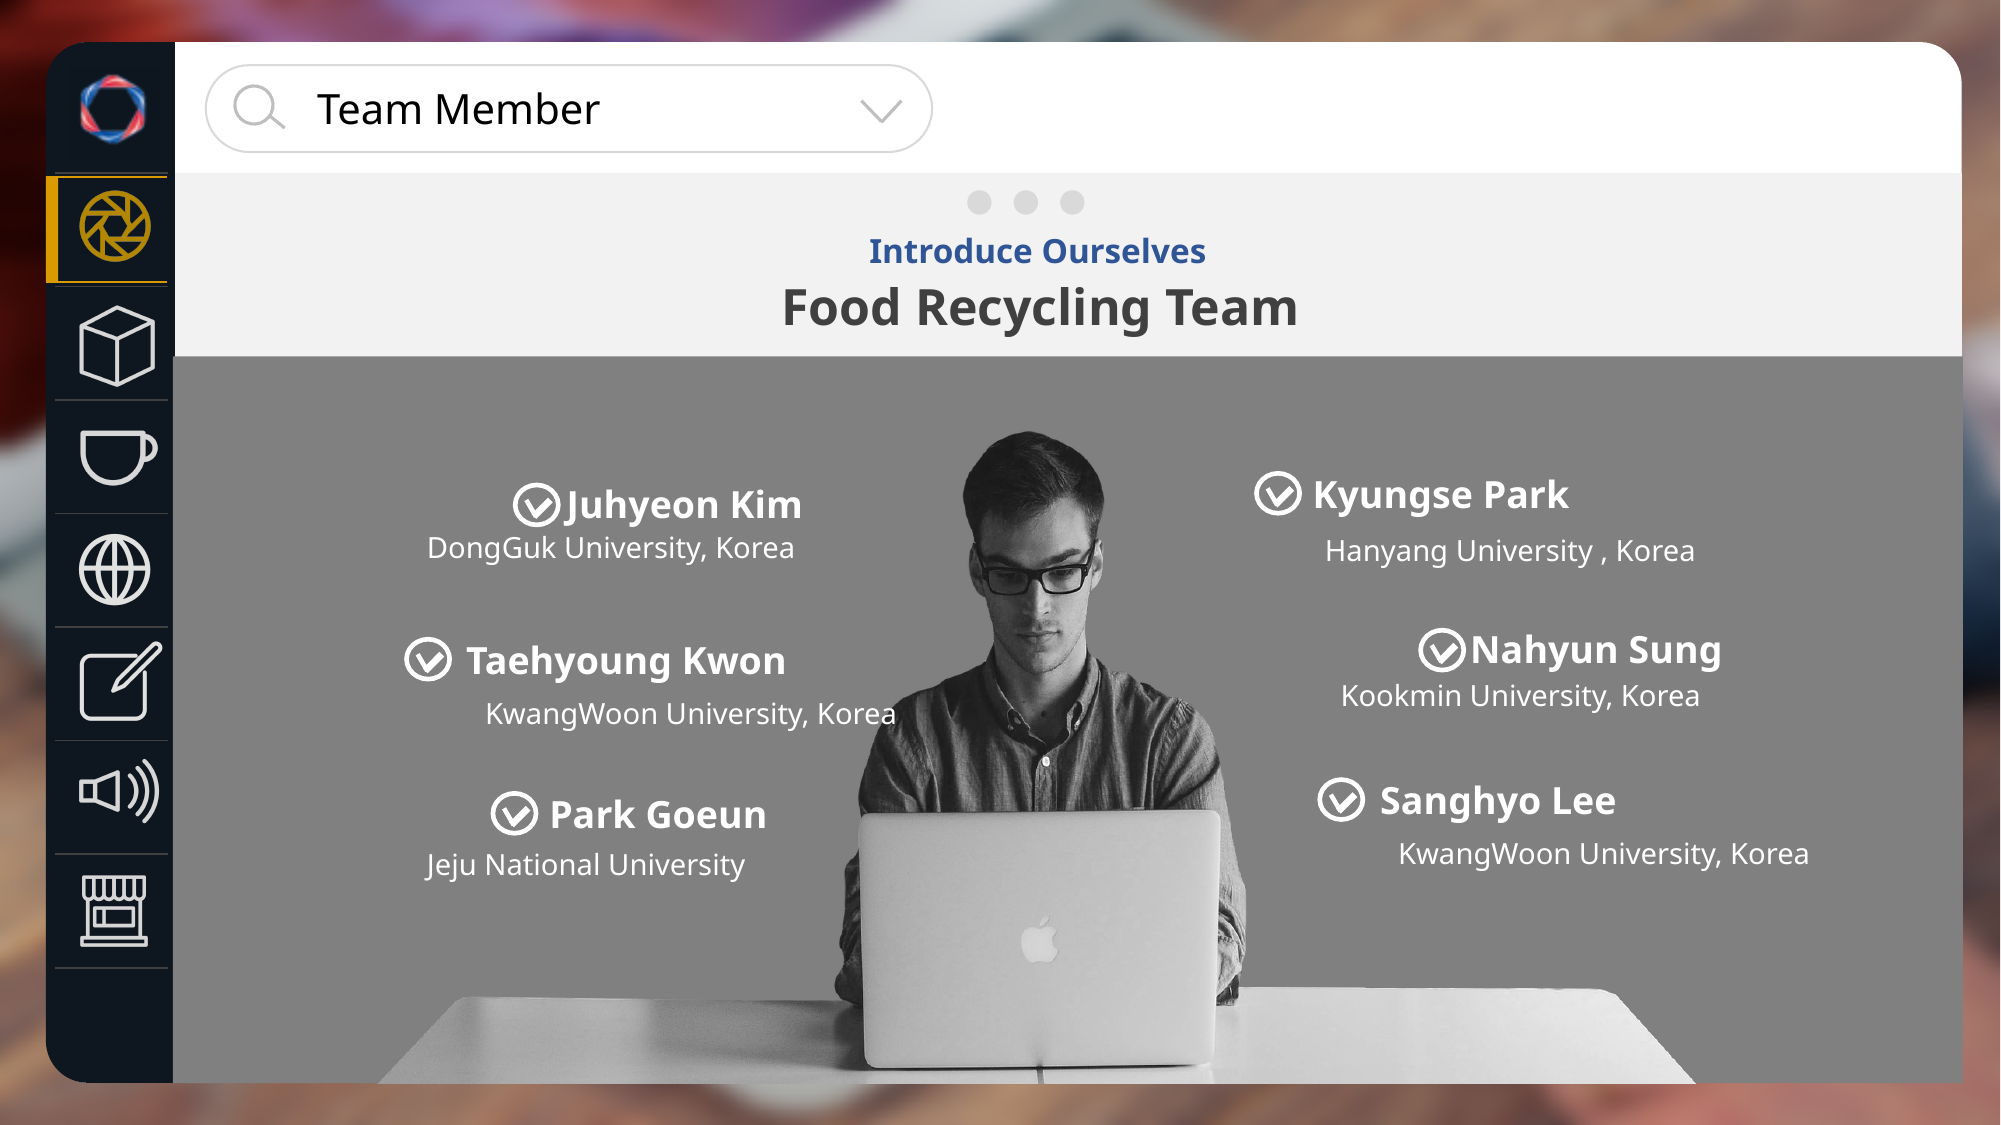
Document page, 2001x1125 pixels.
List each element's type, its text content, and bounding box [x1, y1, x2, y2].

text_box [412, 783, 902, 890]
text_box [967, 190, 1085, 215]
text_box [412, 473, 902, 573]
text_box Team Member [302, 75, 616, 140]
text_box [406, 629, 960, 739]
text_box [1325, 618, 1816, 721]
picture [0, 0, 2001, 1125]
text_box [172, 355, 1964, 1084]
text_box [1256, 463, 1800, 576]
text_box Food Recycling Team [766, 268, 1315, 343]
text_box Introduce Ourselves [854, 222, 1222, 278]
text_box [45, 176, 167, 282]
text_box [1319, 769, 1873, 879]
